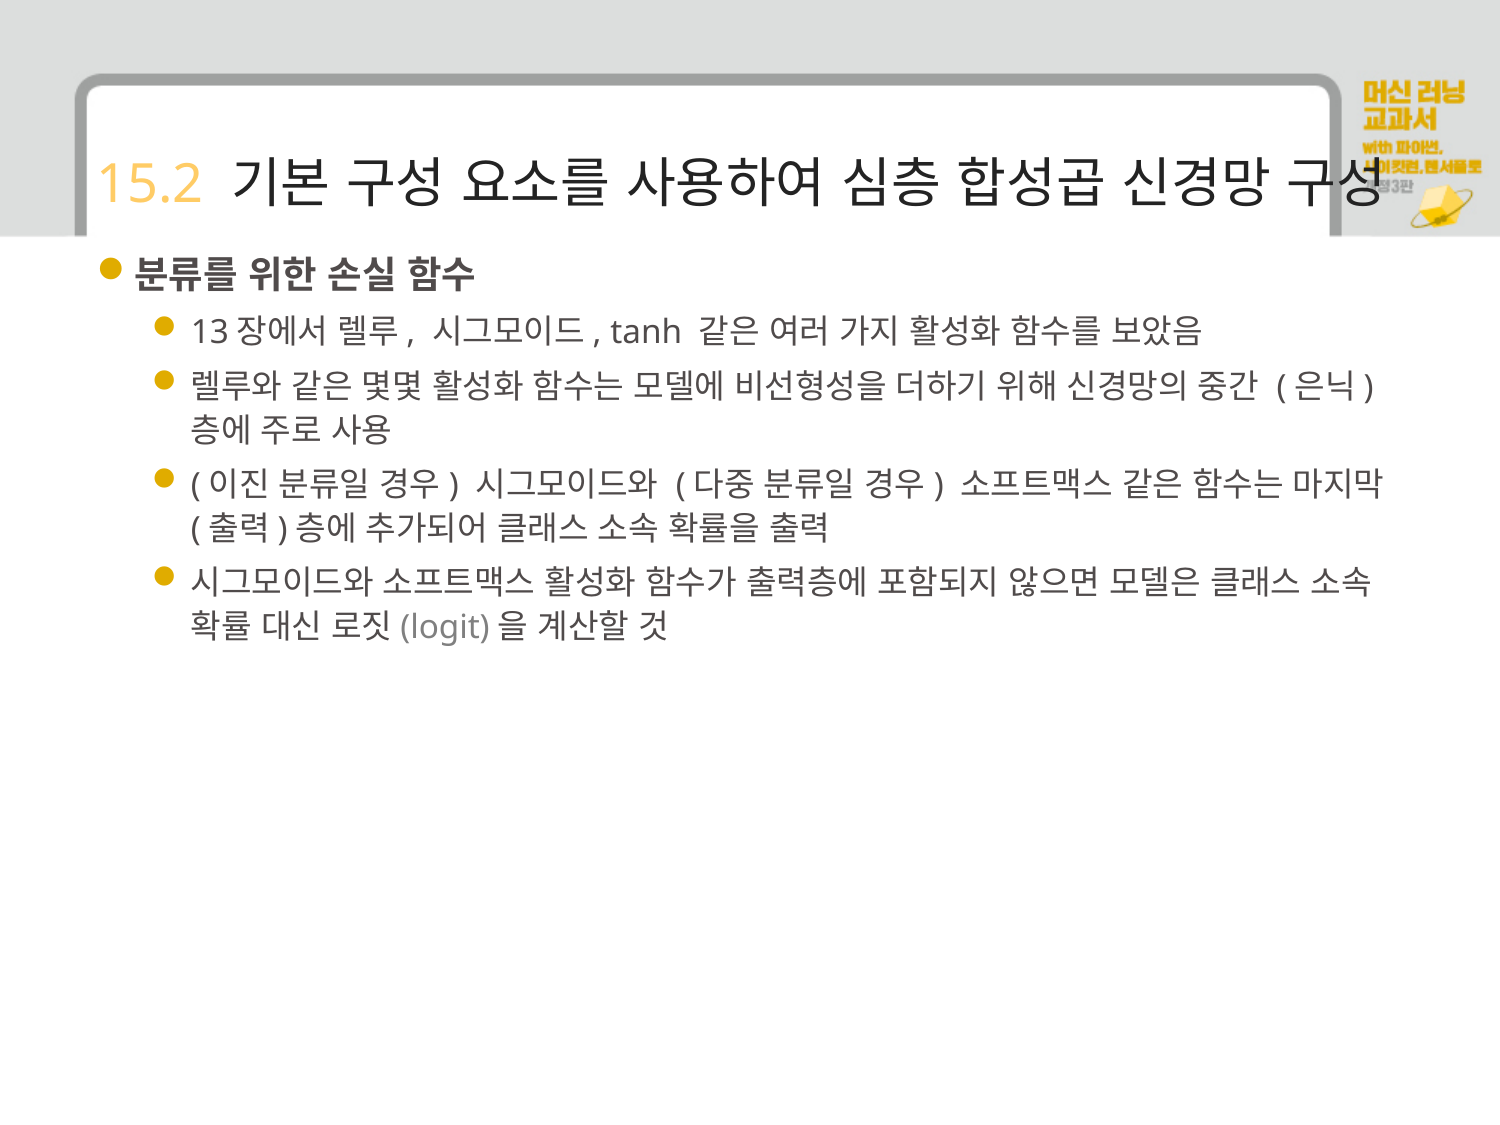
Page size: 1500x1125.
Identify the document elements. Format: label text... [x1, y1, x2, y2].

list 분류를 위한 손실 함수 13장에서 렐루, 시그모이드, tanh 같은 여러 가지 활성화 함수를 보았음 렐루와 같은 몇몇 활성화 함수는 모델에 비선형성을 더하기 위해 신경망의 중간 (은닉)층에 주로 사용 (이진 분류일 경우) 시그모이드와 (다중 분류일 경우) 소프트맥스 같은 함수는 마지막 (출력)층에 추가되어 클래스 소속 확률을 출력 시그모이드와 소프트맥스 활성화 함수가 출력층에 포함되지 않으면 모델은 클래스 소속 확률 대신 로짓(logit)을 계산할 것 [81, 239, 1412, 1054]
picture [0, 0, 1500, 1125]
title 15.2 기본 구성 요소를 사용하여 심층 합성곱 신경망 구성 [81, 90, 1412, 222]
